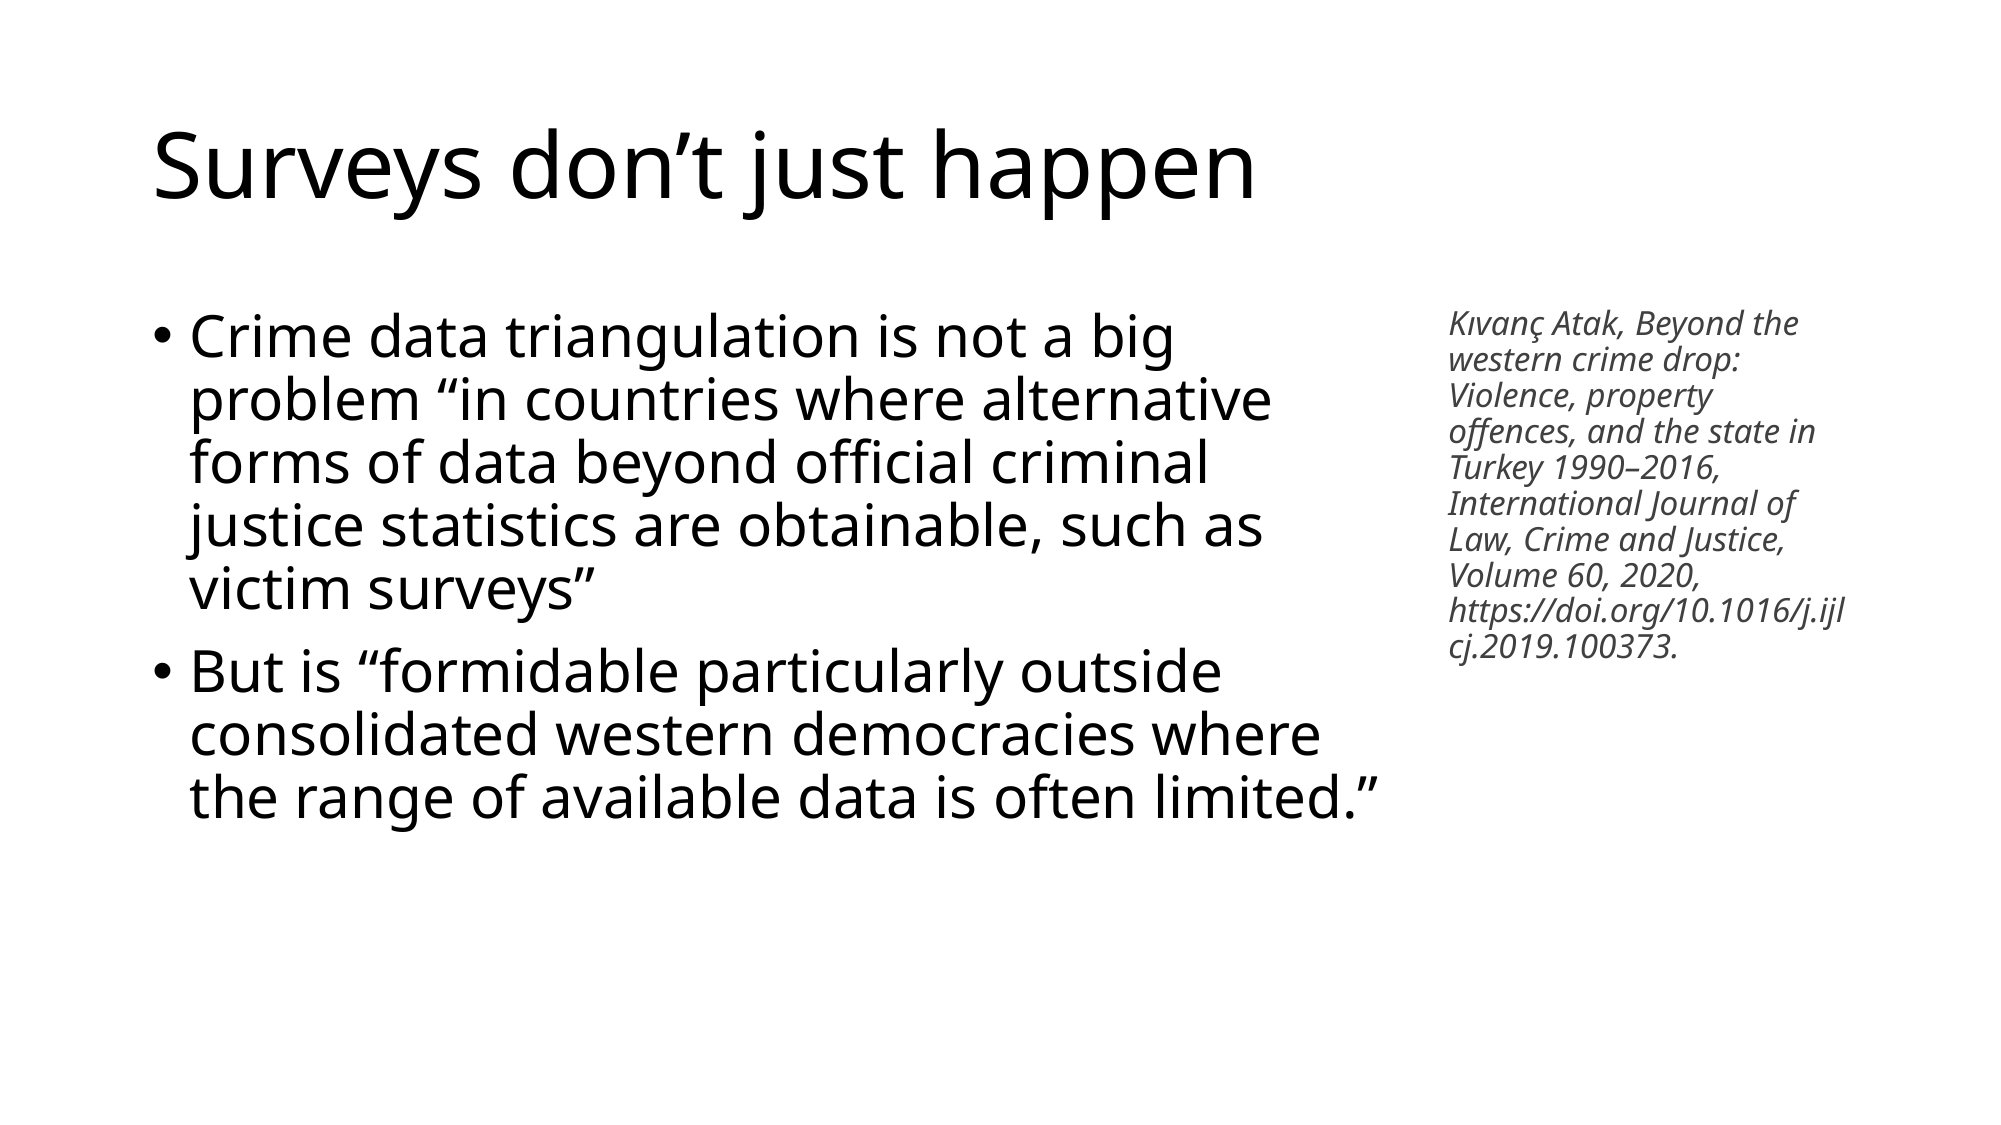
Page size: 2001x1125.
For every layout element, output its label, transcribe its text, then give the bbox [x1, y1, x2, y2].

list Crime data triangulation is not a big problem “in countries where alternative forms of data beyond official criminal justice statistics are obtainable, such as victim surveys” But is “formidable particularly outside consolidated western democracies where the range of available data is often limited.” [137, 299, 1413, 1014]
list Kıvanç Atak, Beyond the western crime drop: Violence, property offences, and the state in Turkey 1990–2016, International Journal of Law, Crime and Justice, Volume 60, 2020, https://doi.org/10.1016/j.ijlcj.2019.100373. [1433, 299, 1863, 1014]
title Surveys don’t just happen [137, 59, 1863, 278]
